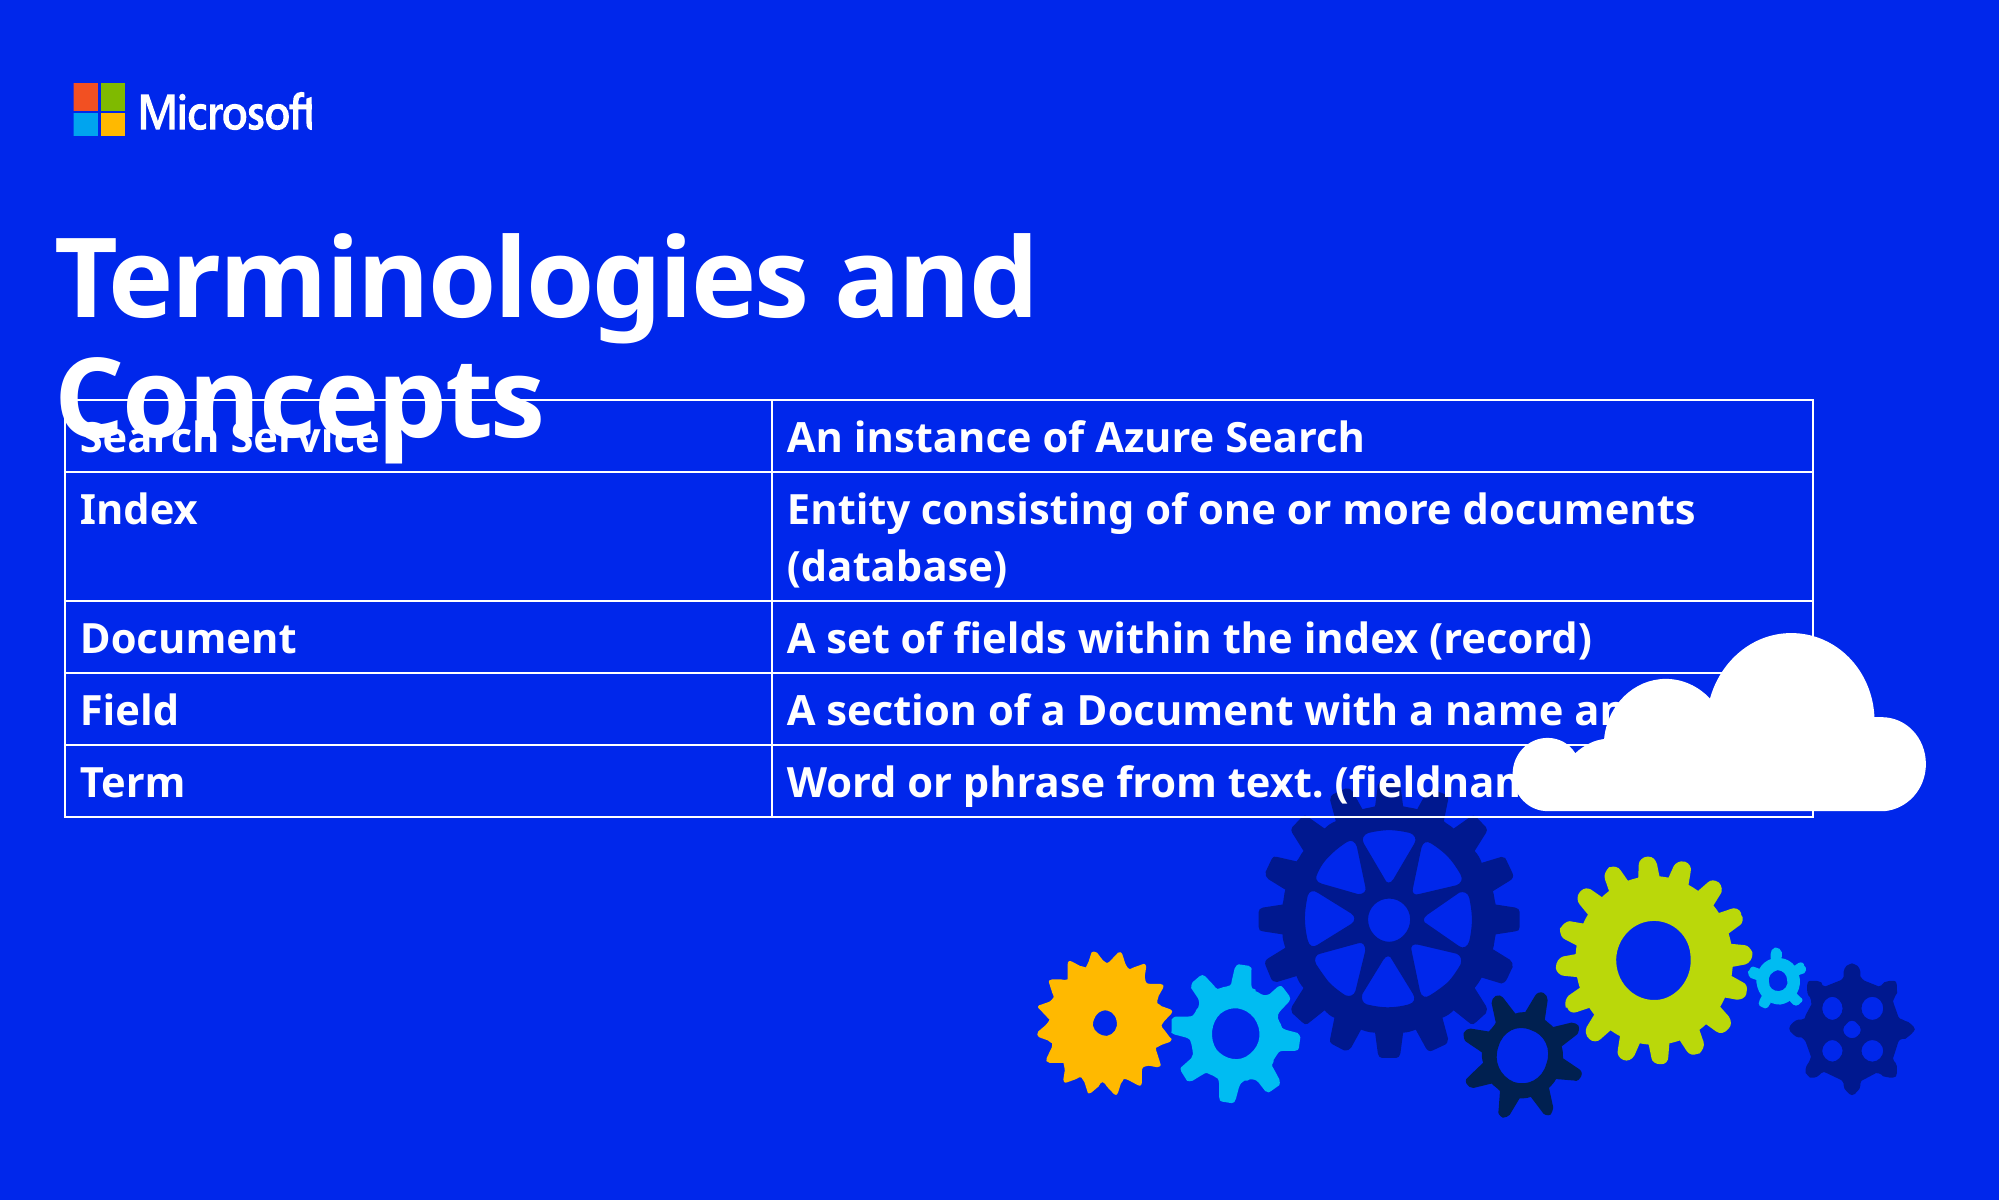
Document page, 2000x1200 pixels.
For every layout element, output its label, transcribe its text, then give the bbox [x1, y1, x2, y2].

table_cell A section of a Document with a name and value [773, 674, 1812, 744]
table_cell A set of fields within the index (record) [773, 602, 1812, 672]
table_header An instance of Azure Search [773, 401, 1812, 471]
table_cell Field [66, 674, 771, 744]
table_cell Term [66, 746, 771, 816]
table_cell Document [66, 602, 771, 672]
table_header Search Service [66, 401, 771, 471]
table_cell Word or phrase from text. (fieldname + string) [773, 746, 1812, 816]
table_cell Index [66, 473, 771, 600]
table_cell Entity consisting of one or more documents (database) [773, 473, 1812, 600]
title Terminologies and Concepts [30, 207, 1491, 367]
